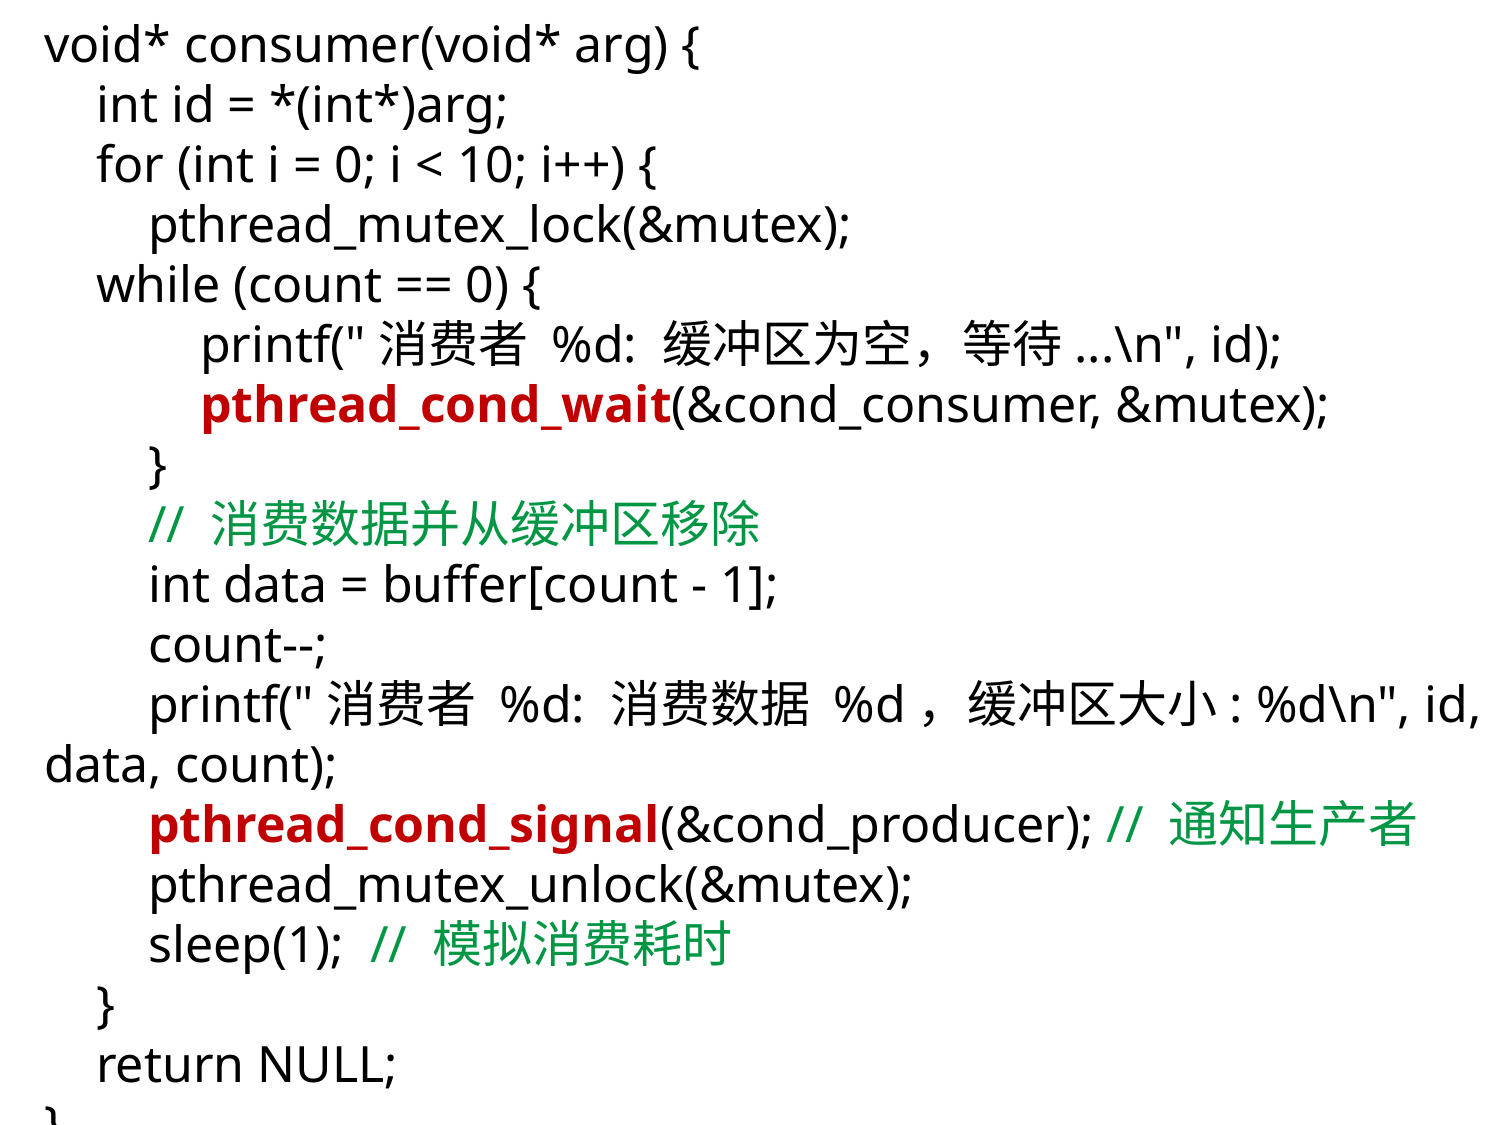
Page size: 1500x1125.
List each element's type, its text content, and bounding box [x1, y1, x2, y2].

text_box void* consumer(void* arg) { int id = *(int*)arg; for (int i = 0; i < 10; i++) { pthread_mutex_lock(&mutex); while (count == 0) { printf("消费者 %d: 缓冲区为空，等待...\n", id); pthread_cond_wait(&cond_consumer, &mutex); } // 消费数据并从缓冲区移除 int data = buffer[count - 1]; count--; printf("消费者 %d: 消费数据 %d，缓冲区大小: %d\n", id, data, count); pthread_cond_signal(&cond_producer); // 通知生产者 pthread_mutex_unlock(&mutex); sleep(1); // 模拟消费耗时 } return NULL; } [29, 4, 1500, 1125]
